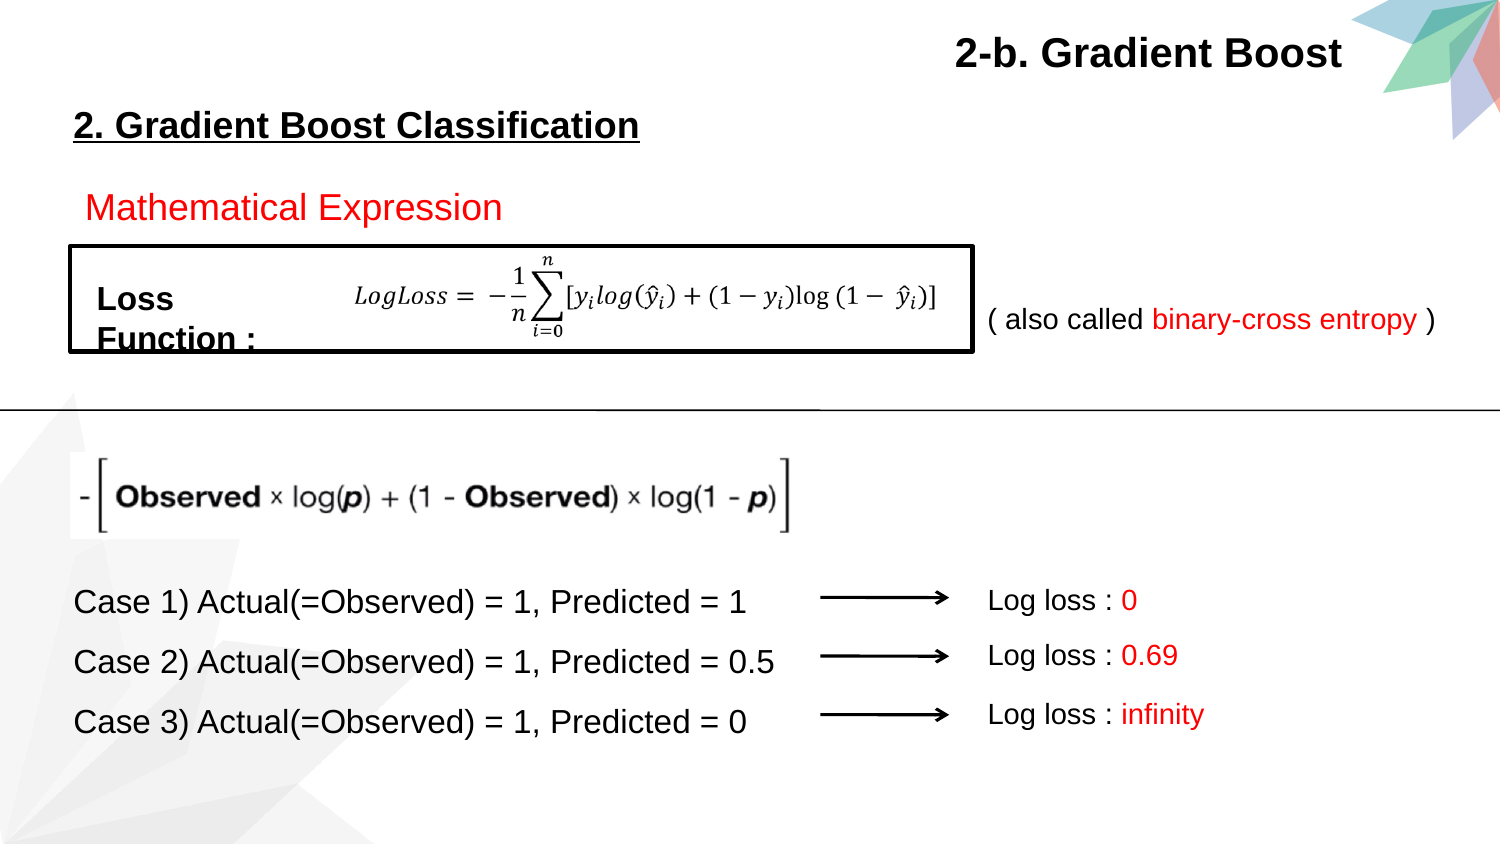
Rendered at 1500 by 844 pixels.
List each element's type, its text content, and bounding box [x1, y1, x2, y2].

text_box Case 1) Actual(=Observed) = 1, Predicted = 1 Case 2) Actual(=Observed) = 1, Predicted = 0.5 Case 3) Actual(=Observed) = 1, Predicted = 0 [58, 553, 997, 748]
text_box 2. Gradient Boost Classification [58, 93, 668, 154]
text_box ( also called binary-cross entropy ) [972, 292, 1453, 343]
text_box [68, 244, 975, 354]
text_box Log loss : 0 [972, 574, 1313, 624]
text_box Log loss : 0.69 [972, 629, 1313, 679]
picture [0, 0, 1500, 409]
picture [0, 411, 1500, 844]
text_box Loss Function : [81, 269, 352, 365]
text_box Log loss : infinity [972, 687, 1313, 738]
text_box Mathematical Expression [70, 175, 786, 236]
list 2-b. Gradient Boost [844, 20, 1454, 82]
